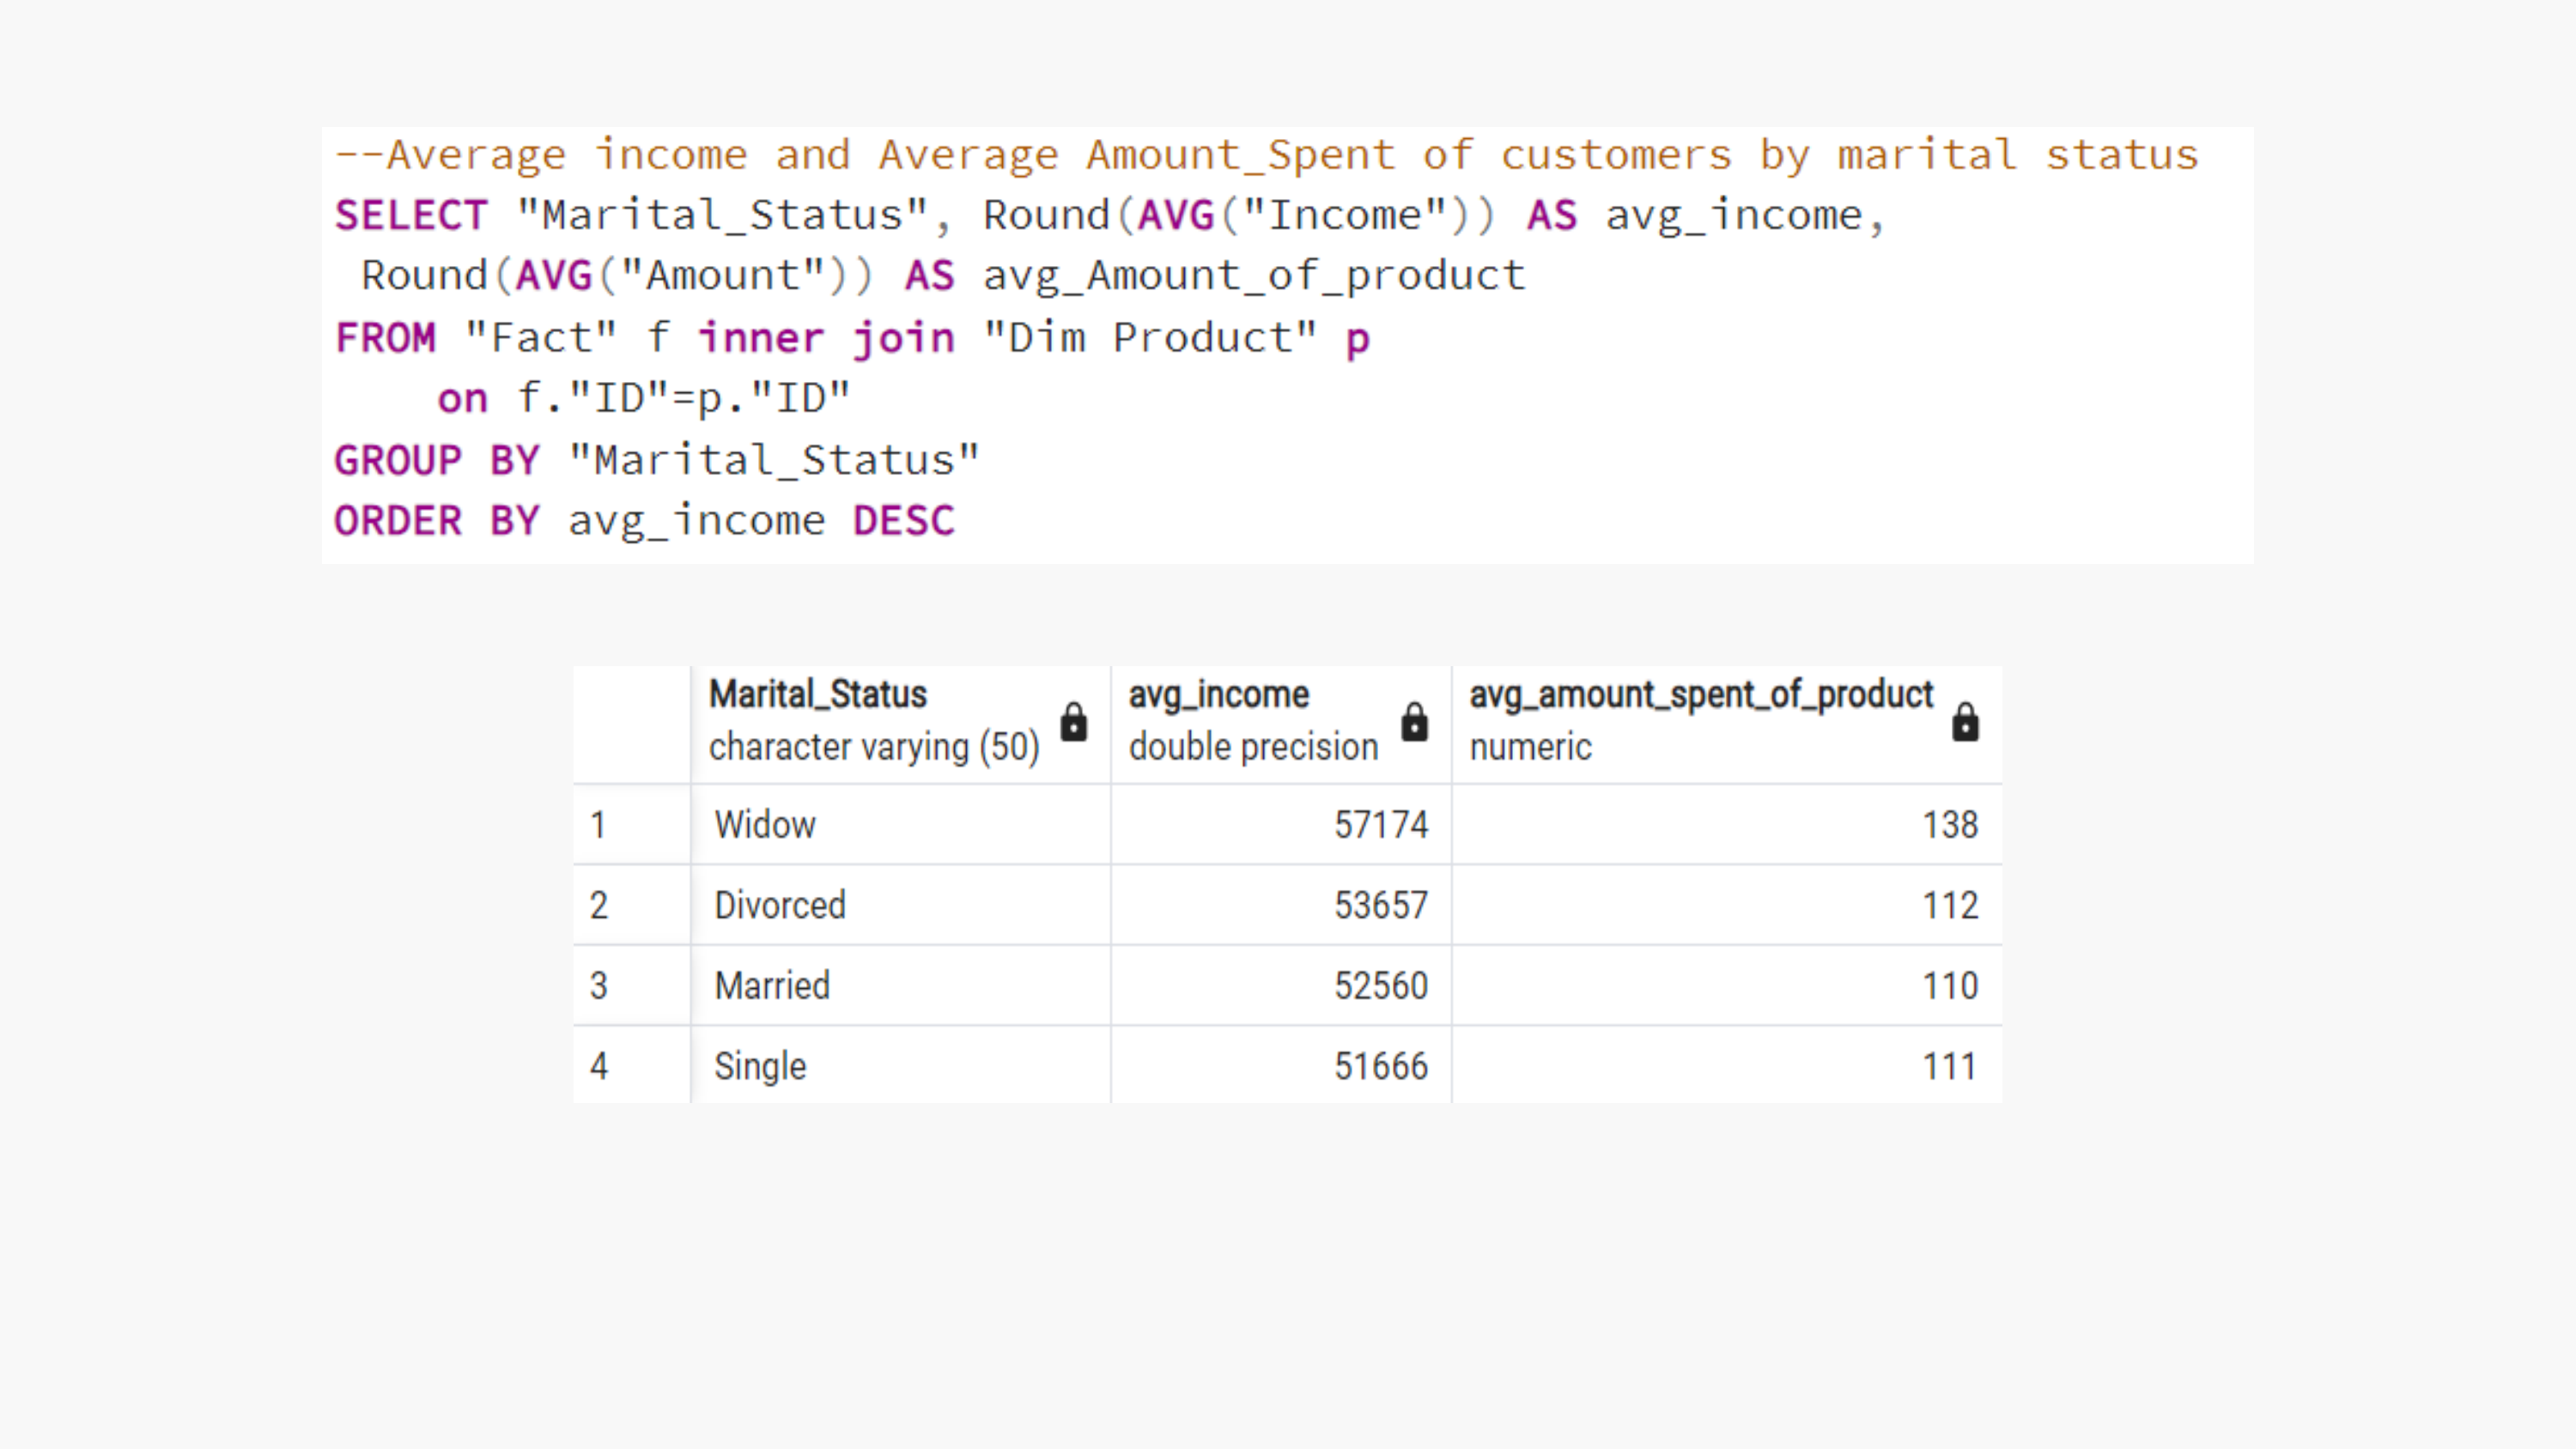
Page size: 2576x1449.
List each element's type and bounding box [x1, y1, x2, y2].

picture [321, 127, 2255, 564]
picture [574, 666, 2002, 1103]
